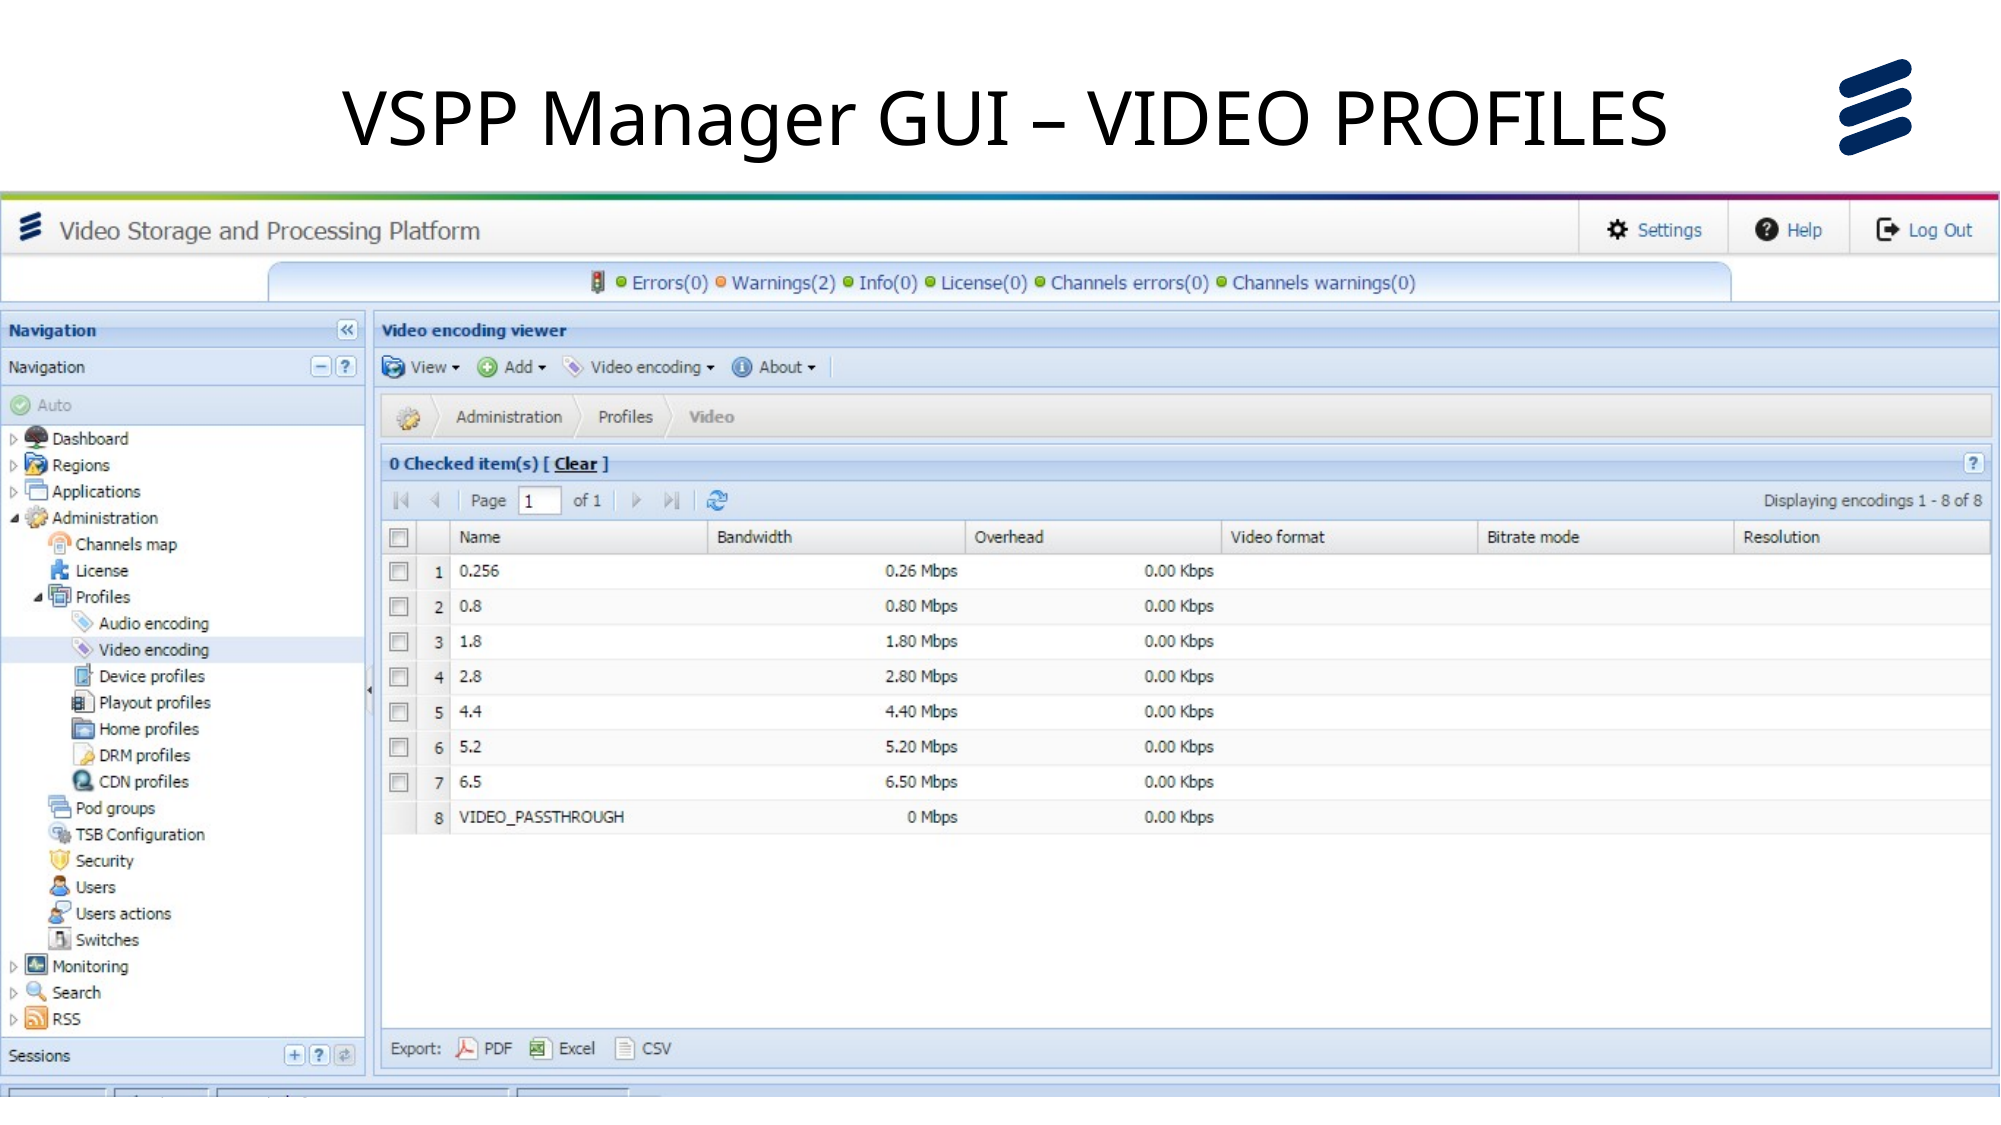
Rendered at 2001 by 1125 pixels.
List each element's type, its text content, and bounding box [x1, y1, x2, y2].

text_box VSPP Manager GUI – VIDEO PROFILES [116, 63, 1917, 175]
picture [0, 190, 2000, 1098]
